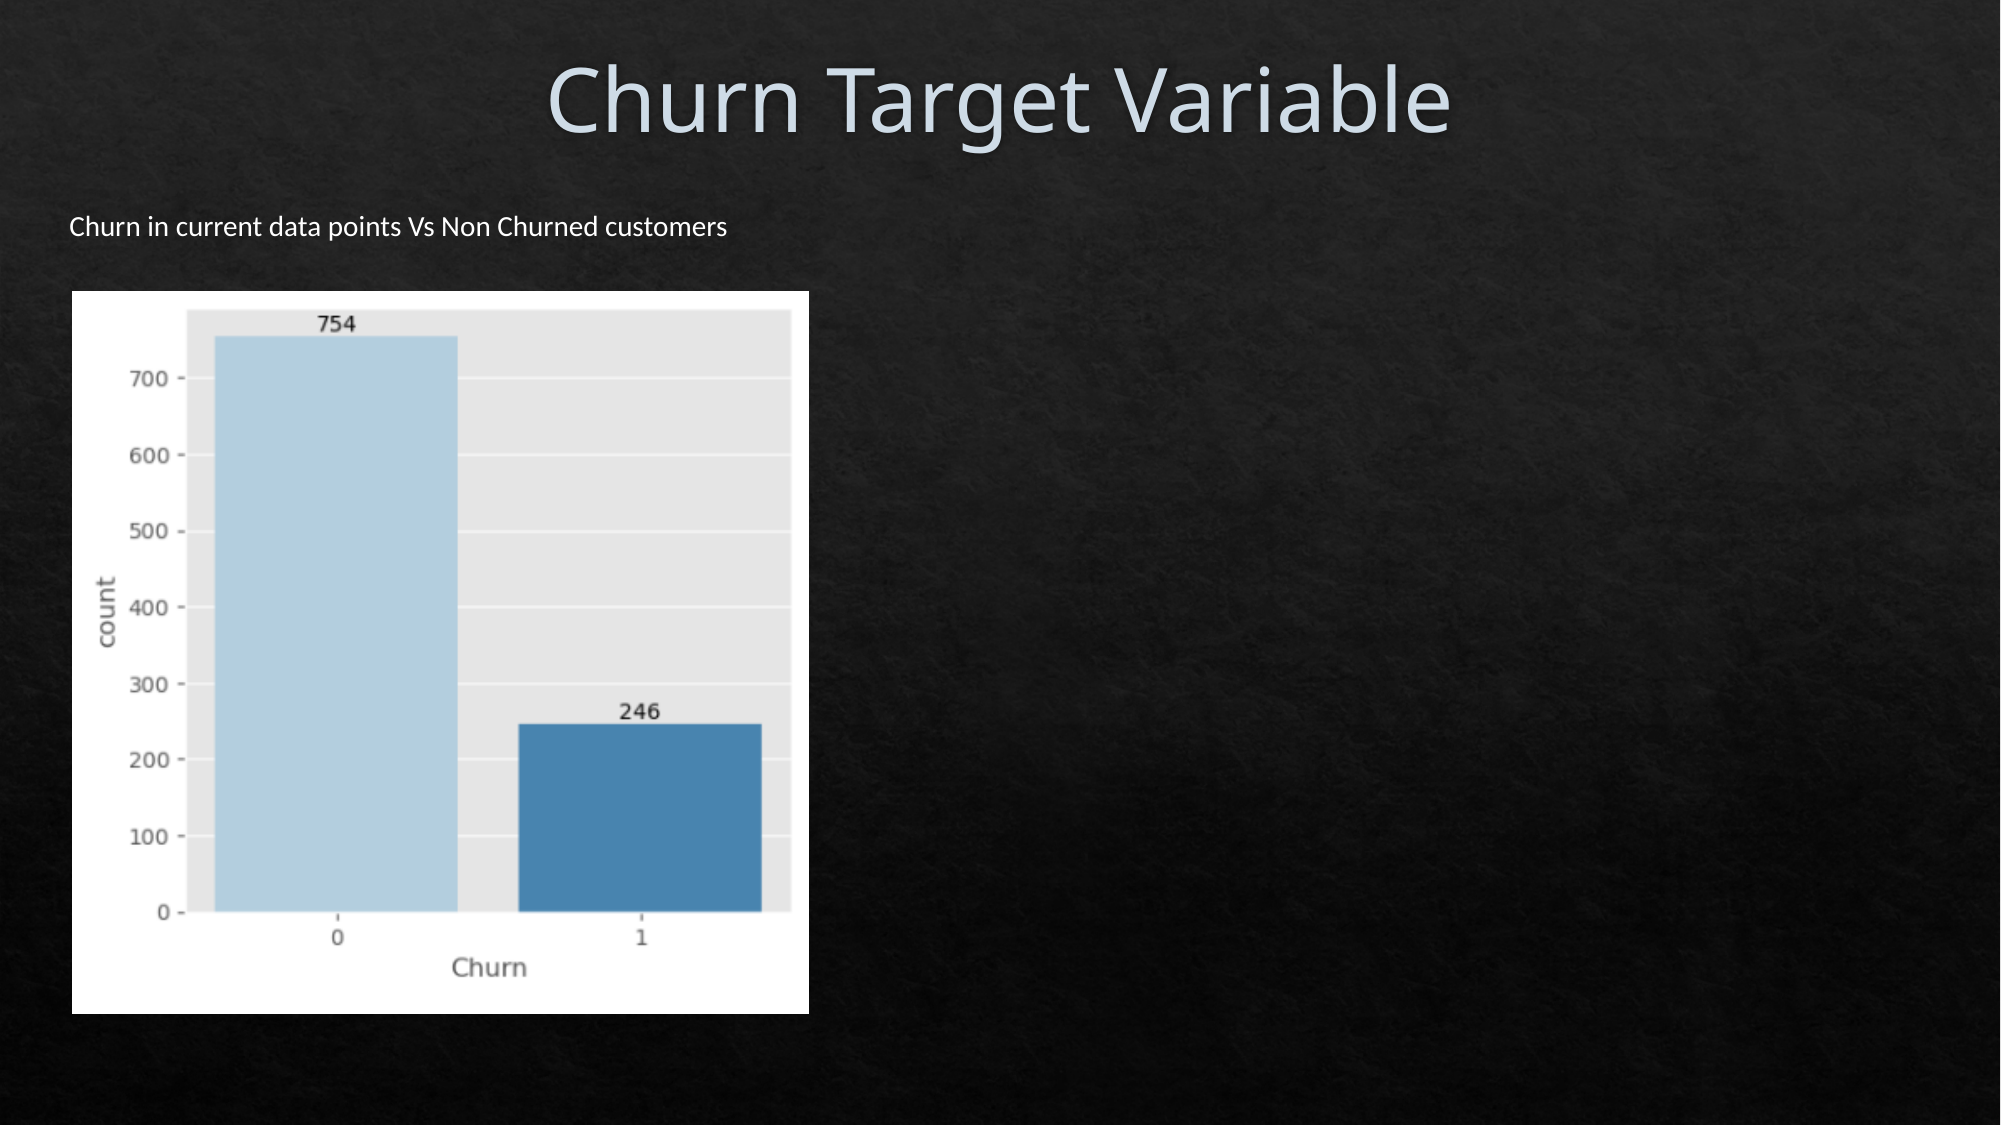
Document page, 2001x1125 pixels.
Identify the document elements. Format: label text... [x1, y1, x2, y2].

text_box Churn in current data points Vs Non Churned customers [54, 200, 1921, 250]
picture [72, 291, 809, 1014]
title Churn Target Variable [150, 47, 1850, 160]
